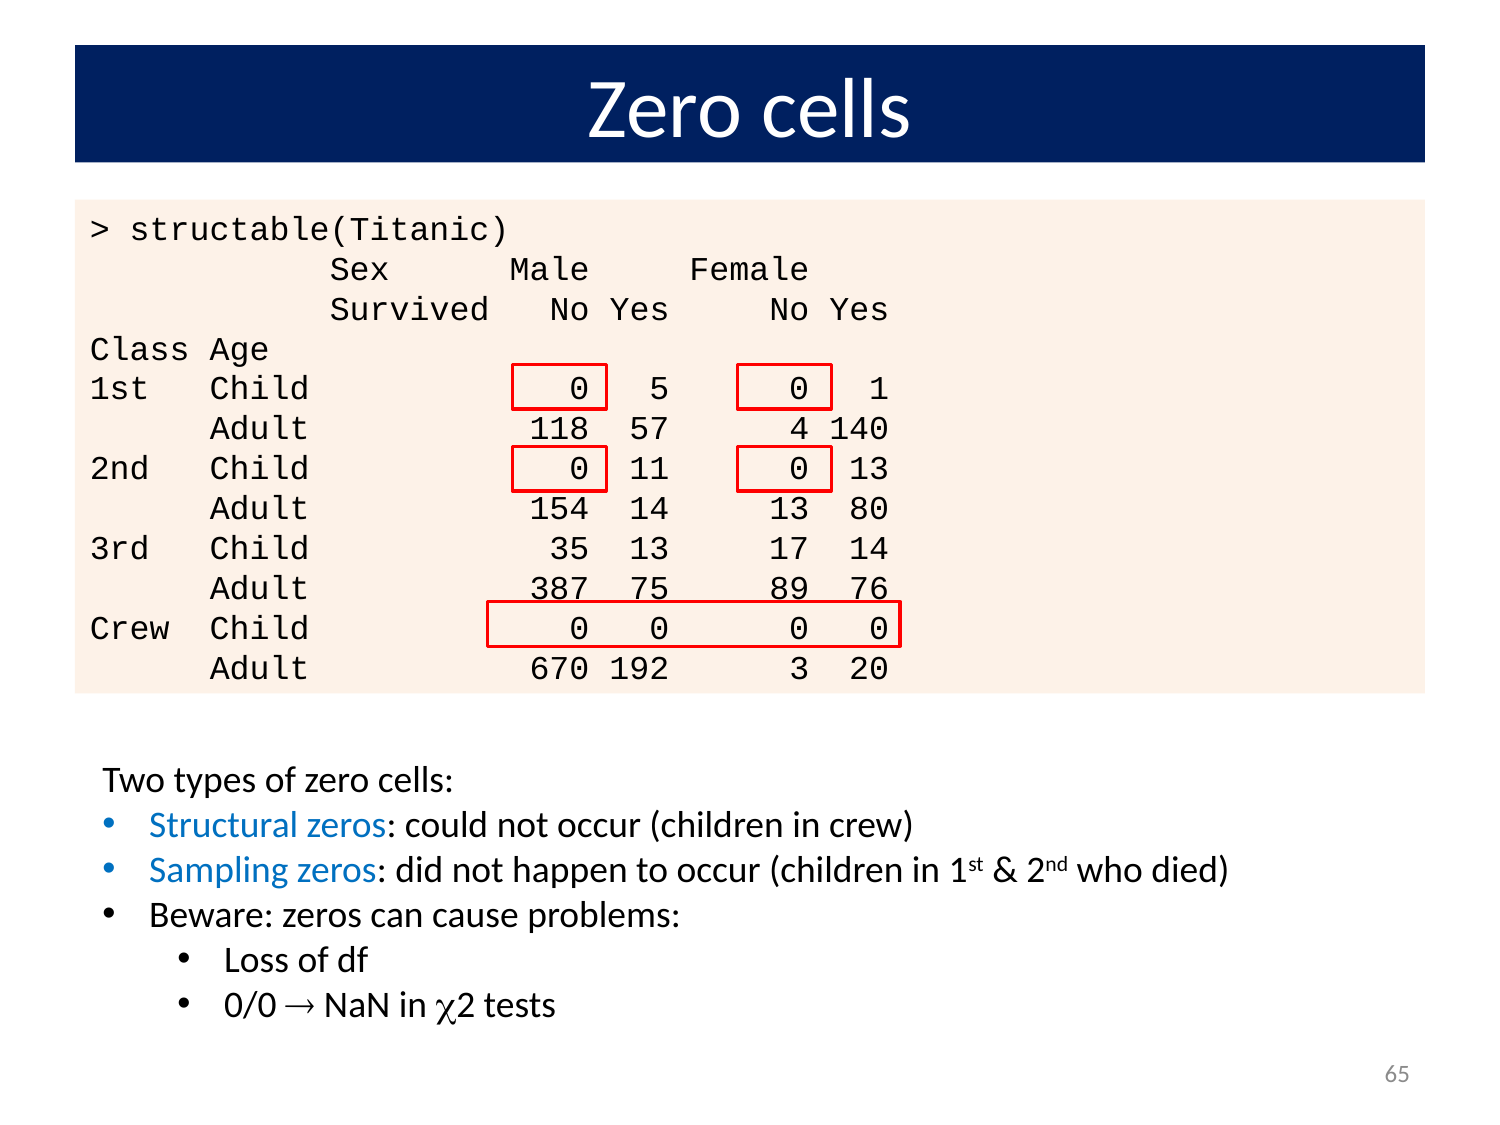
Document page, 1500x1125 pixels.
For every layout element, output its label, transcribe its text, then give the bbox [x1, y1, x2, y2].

text_box [510, 444, 608, 493]
text_box Two types of zero cells: Structural zeros: could not occur (children in crew) Sampling zeros: did not happen to occur (children in 1st & 2nd who died) Beware: zeros can cause problems: Loss of df 0/0  NaN in 2 tests [87, 747, 1425, 1033]
text_box [485, 599, 902, 649]
title Zero cells [75, 45, 1425, 163]
slide_number 65 [1074, 1042, 1425, 1103]
text_box [735, 444, 833, 493]
text_box [510, 362, 608, 411]
text_box > structable(Titanic) Sex Male Female Survived No Yes No Yes Class Age 1st Child 0 5 0 1 Adult 118 57 4 140 2nd Child 0 11 0 13 Adult 154 14 13 80 3rd Child 35 13 17 14 Adult 387 75 89 76 Crew Child 0 0 0 0 Adult 670 192 3 20 [74, 199, 1425, 694]
text_box [735, 362, 833, 411]
